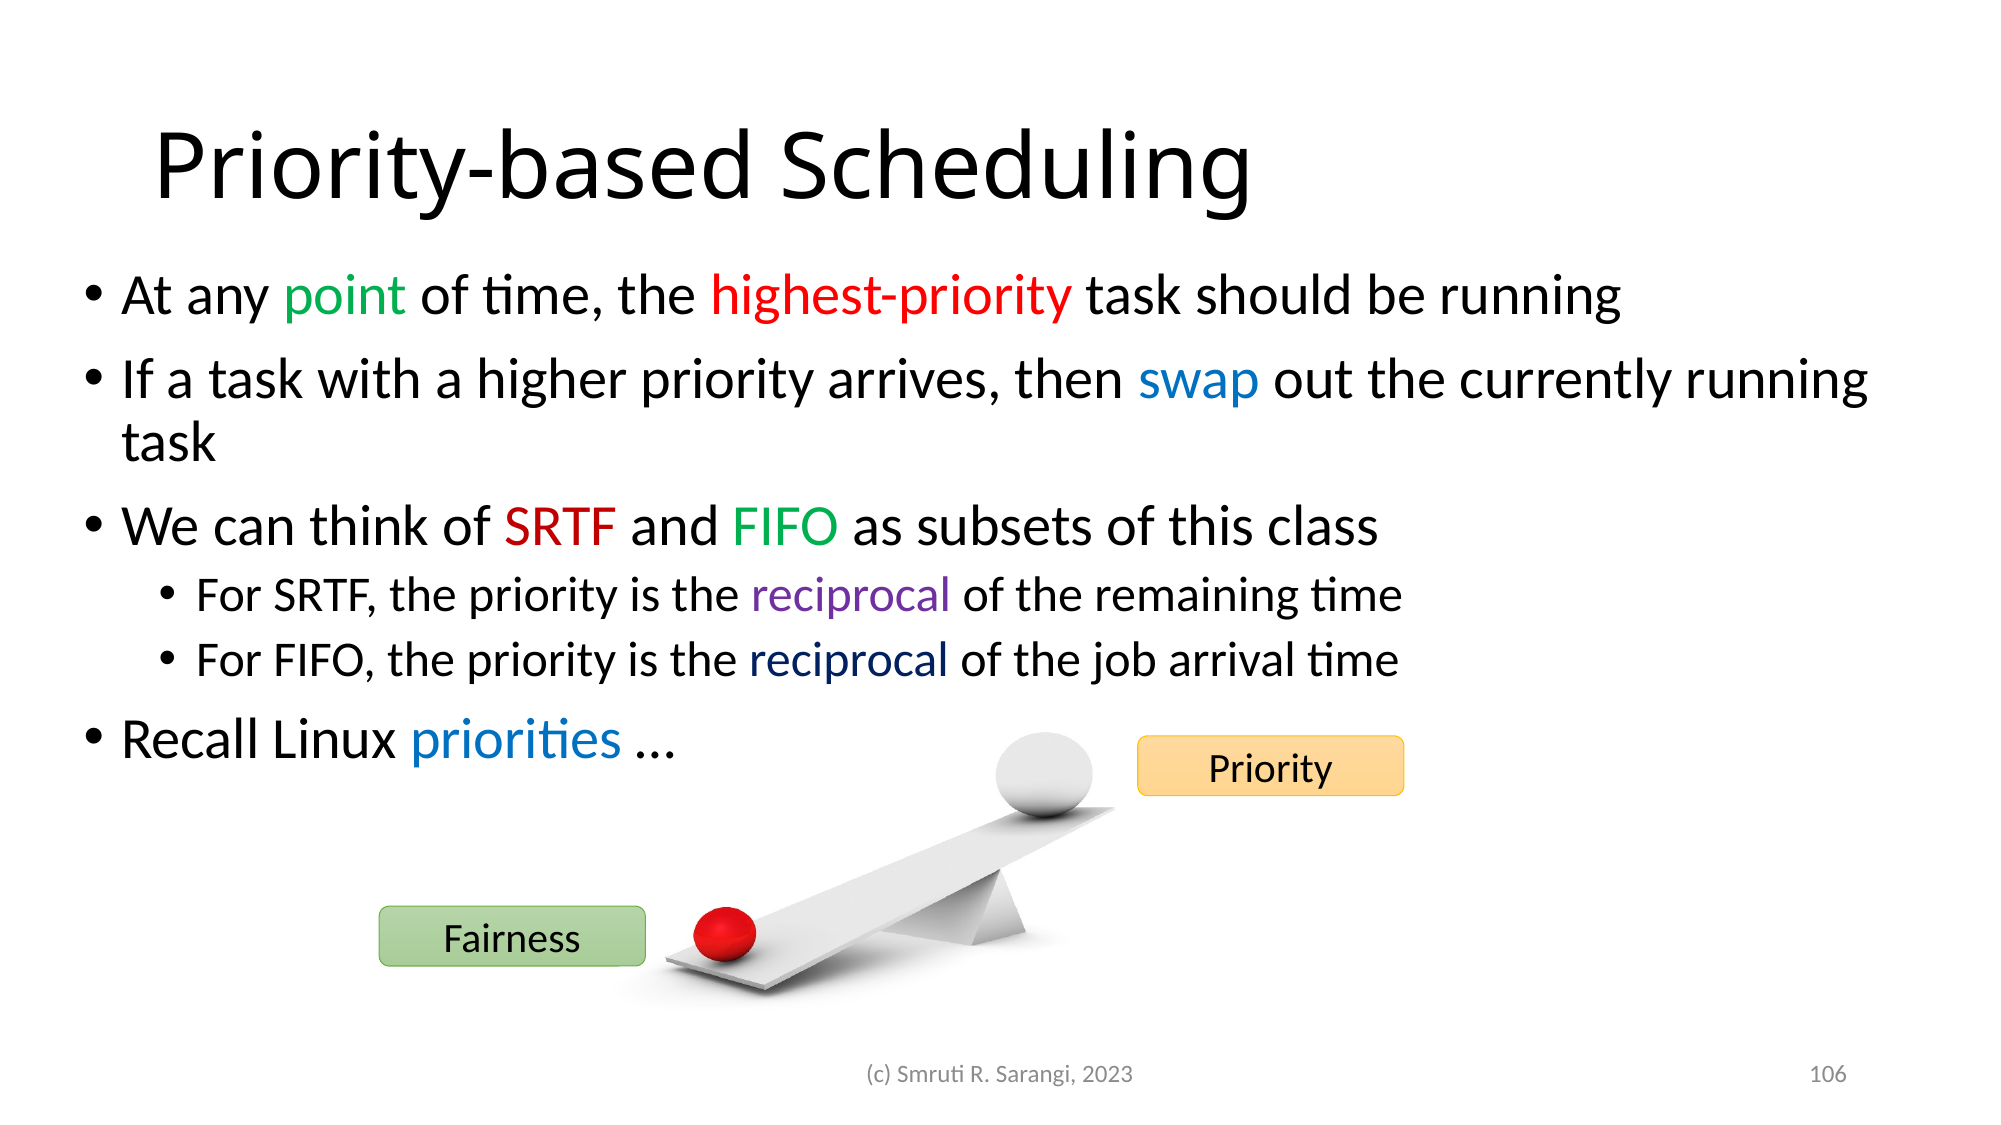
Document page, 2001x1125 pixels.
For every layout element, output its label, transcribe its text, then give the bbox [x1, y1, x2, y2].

text_box Fairness [378, 905, 587, 967]
footer (c) Smruti R. Sarangi, 2023 [662, 1042, 1338, 1103]
list At any point of time, the highest-priority task should be running If a task with a higher priority arrives, then swap out the currently running task We can think of SRTF and FIFO as subsets of this class For SRTF, the priority is the reciprocal of the remaining time For FIFO, the priority is the reciprocal of the job arrival time Recall Linux priorities … [68, 257, 1964, 785]
title Priority-based Scheduling [137, 59, 1863, 257]
picture [587, 632, 1205, 1043]
text_box Priority [1205, 735, 1405, 797]
slide_number 106 [1412, 1042, 1863, 1103]
